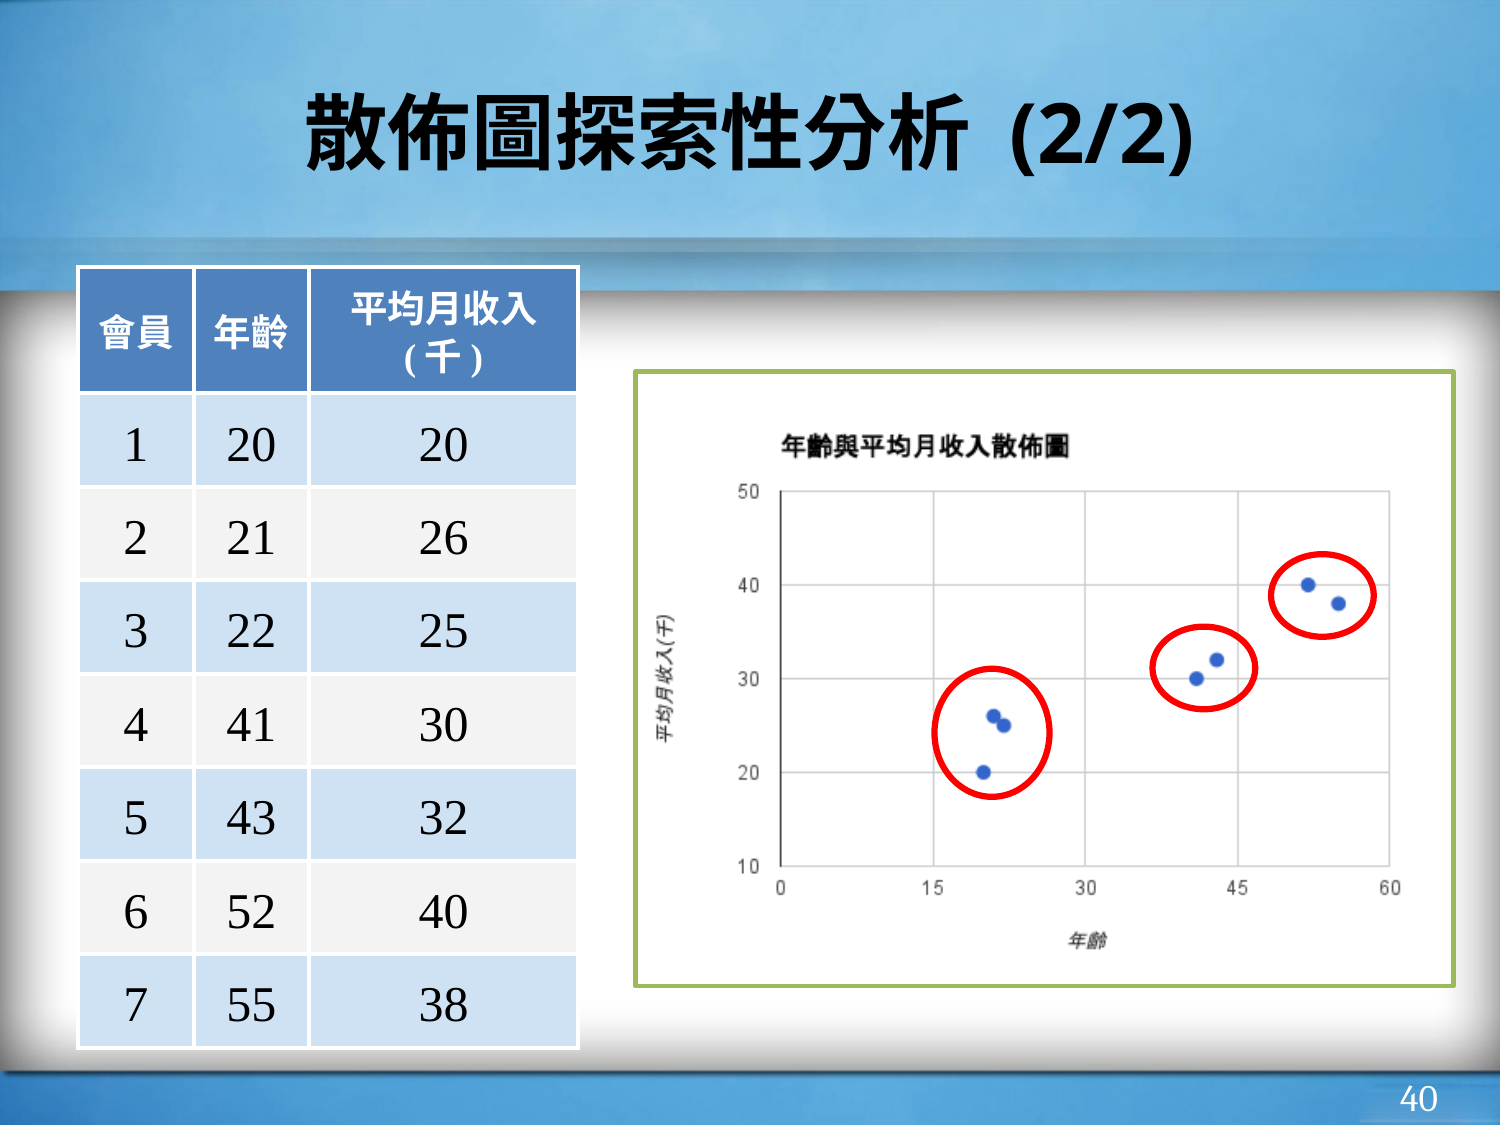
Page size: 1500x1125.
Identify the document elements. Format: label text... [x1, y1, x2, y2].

table_cell 7 [80, 956, 192, 1046]
table_cell 40 [311, 863, 576, 952]
table_cell 21 [196, 489, 307, 578]
table_cell 3 [80, 582, 192, 672]
picture [0, 0, 1500, 1125]
table_cell 20 [311, 395, 576, 485]
table_cell 38 [311, 956, 576, 1046]
table_cell 1 [80, 395, 192, 485]
table_cell 52 [196, 863, 307, 952]
table_cell 32 [311, 769, 576, 859]
table_header 年齡 [196, 269, 307, 391]
table_header 平均月收入 (千) [311, 269, 576, 391]
table_cell 2 [80, 489, 192, 578]
table_cell 55 [196, 956, 307, 1046]
table_cell 25 [311, 582, 576, 672]
table_cell 5 [80, 769, 192, 859]
table_header 會員 [80, 269, 192, 391]
slide_number ‹#› [1350, 1074, 1488, 1118]
table_cell 43 [196, 769, 307, 859]
table_cell 6 [80, 863, 192, 952]
table_cell 20 [196, 395, 307, 485]
table_cell 4 [80, 676, 192, 765]
table_cell 30 [311, 676, 576, 765]
table_cell 41 [196, 676, 307, 765]
table_cell 26 [311, 489, 576, 578]
table_cell 22 [196, 582, 307, 672]
title 散佈圖探索性分析 (2/2) [78, 27, 1422, 232]
